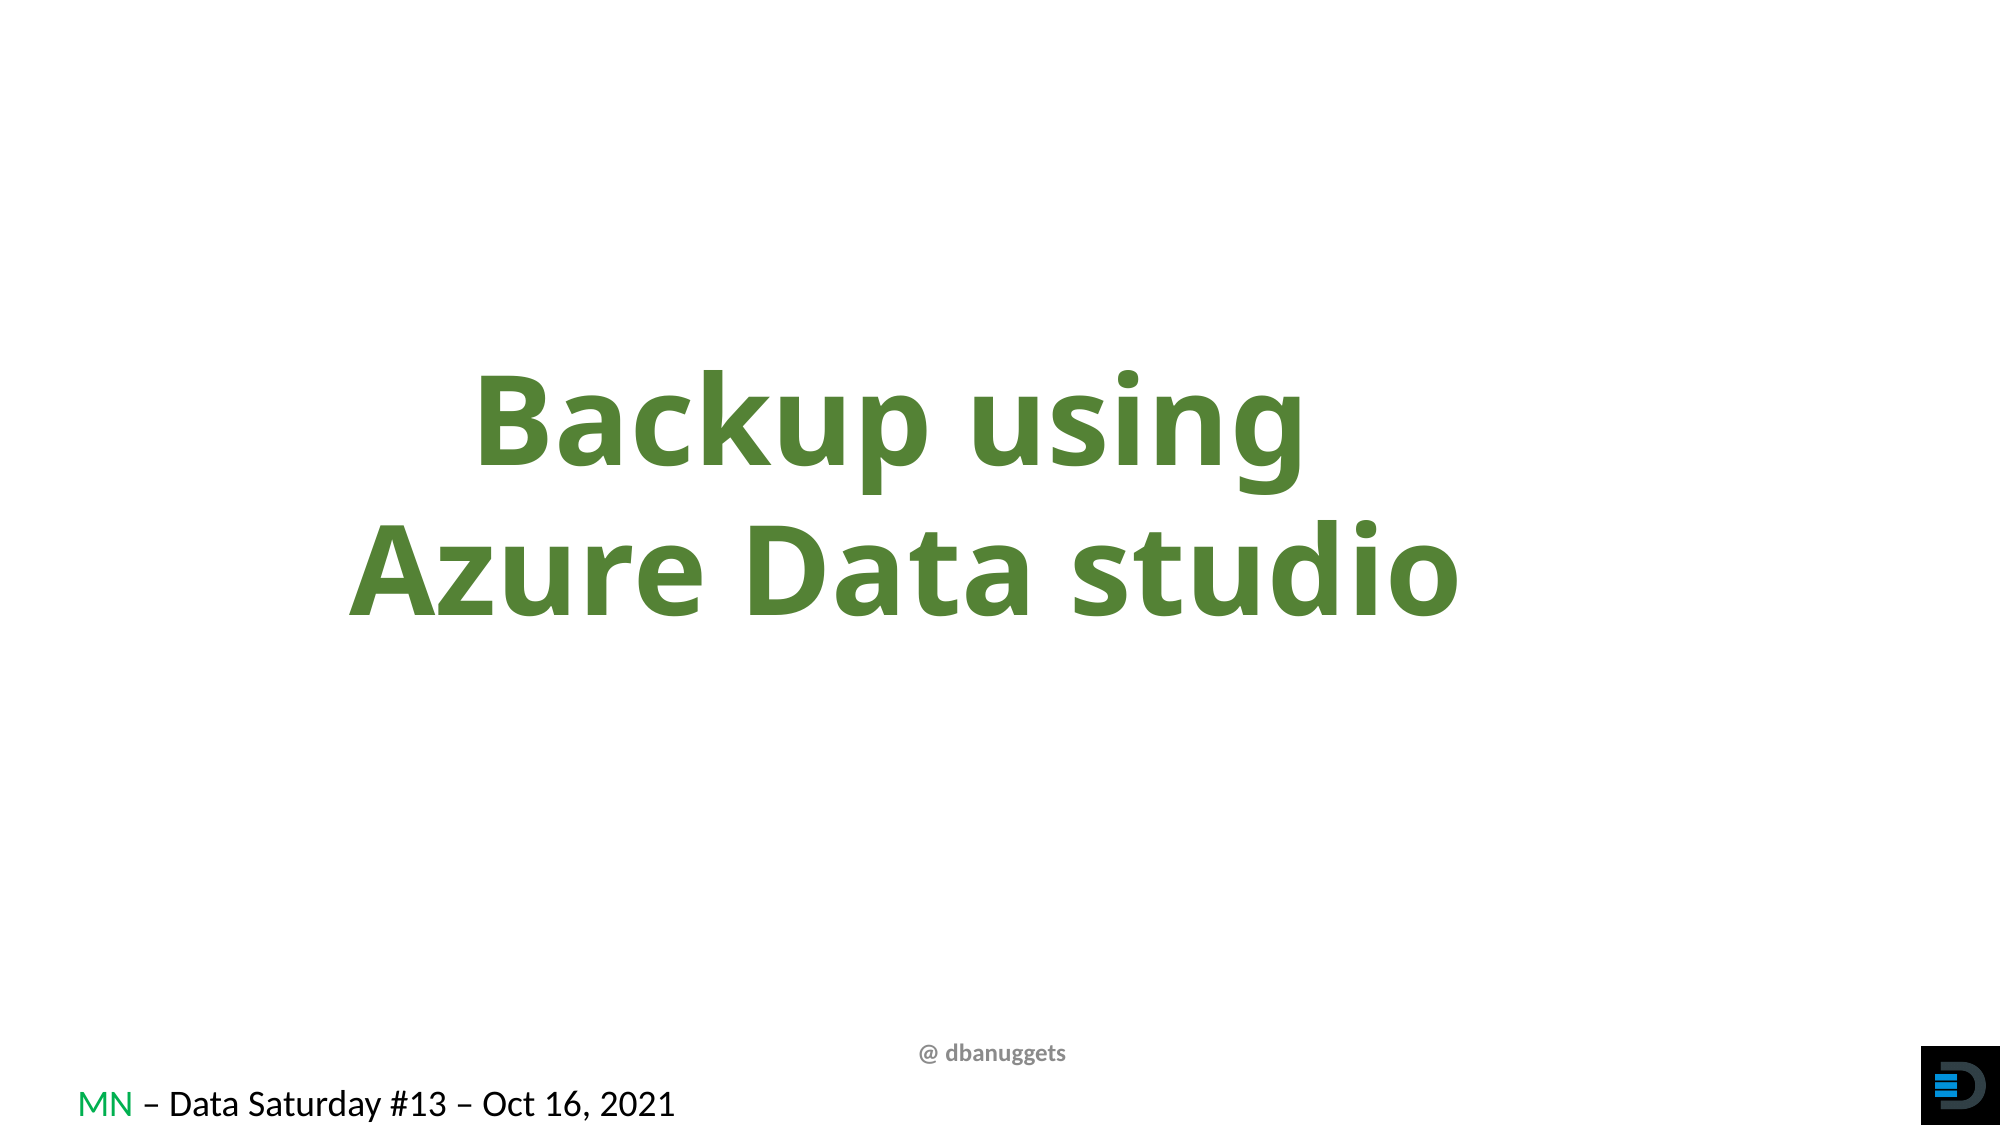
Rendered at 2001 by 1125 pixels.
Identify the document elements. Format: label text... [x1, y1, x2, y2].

footer @ dbanuggets [654, 1021, 1330, 1082]
text_box Backup using Azure Data studio [0, 332, 1907, 648]
picture [1921, 1046, 2000, 1125]
